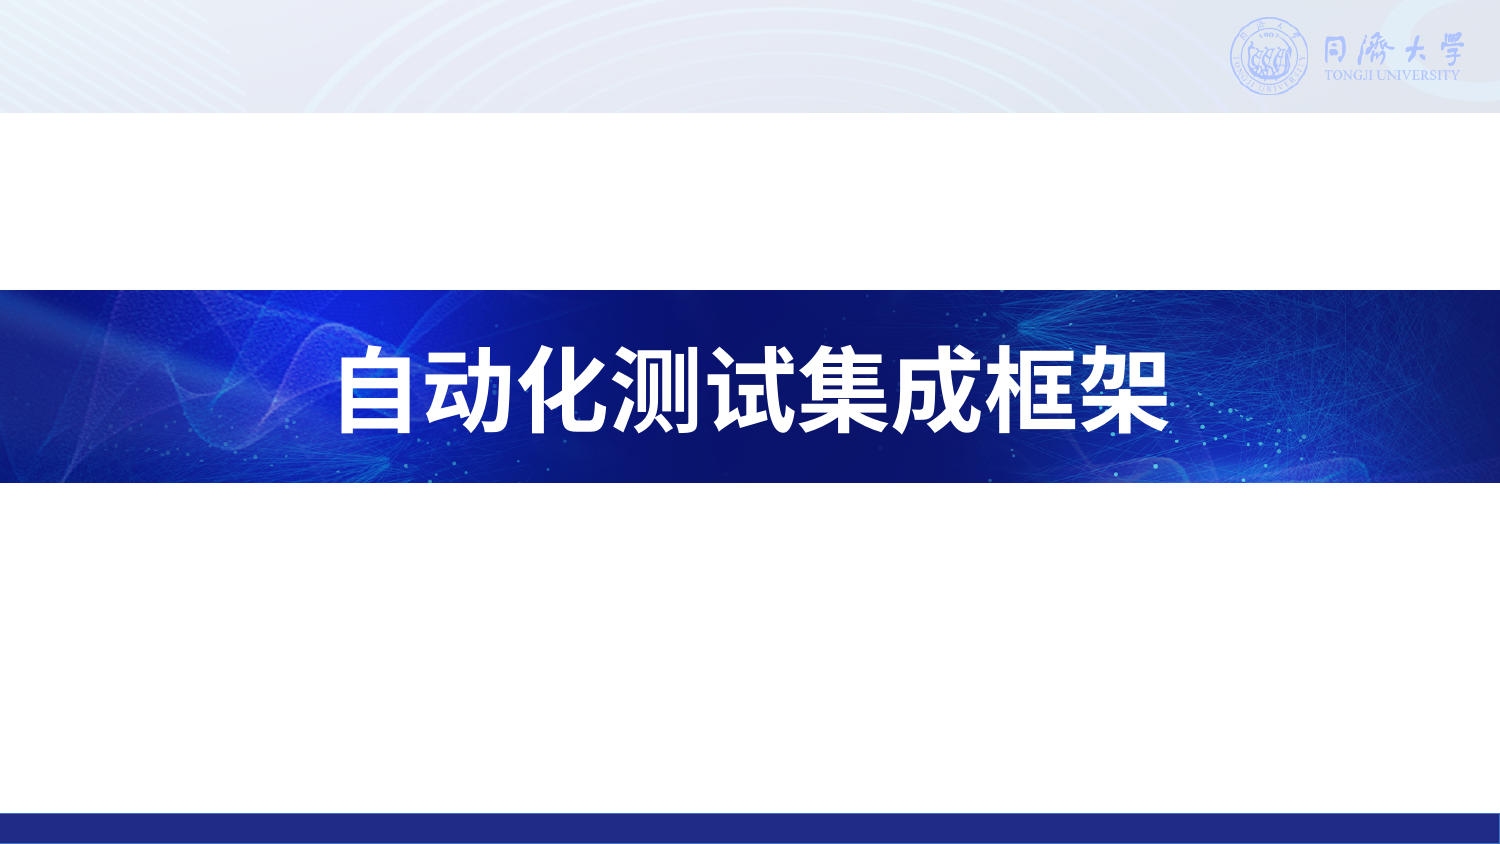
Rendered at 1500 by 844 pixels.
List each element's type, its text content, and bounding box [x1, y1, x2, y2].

picture [0, 290, 1500, 483]
text_box 自动化测试集成框架 [253, 324, 1247, 452]
table_cell [0, 0, 1500, 113]
